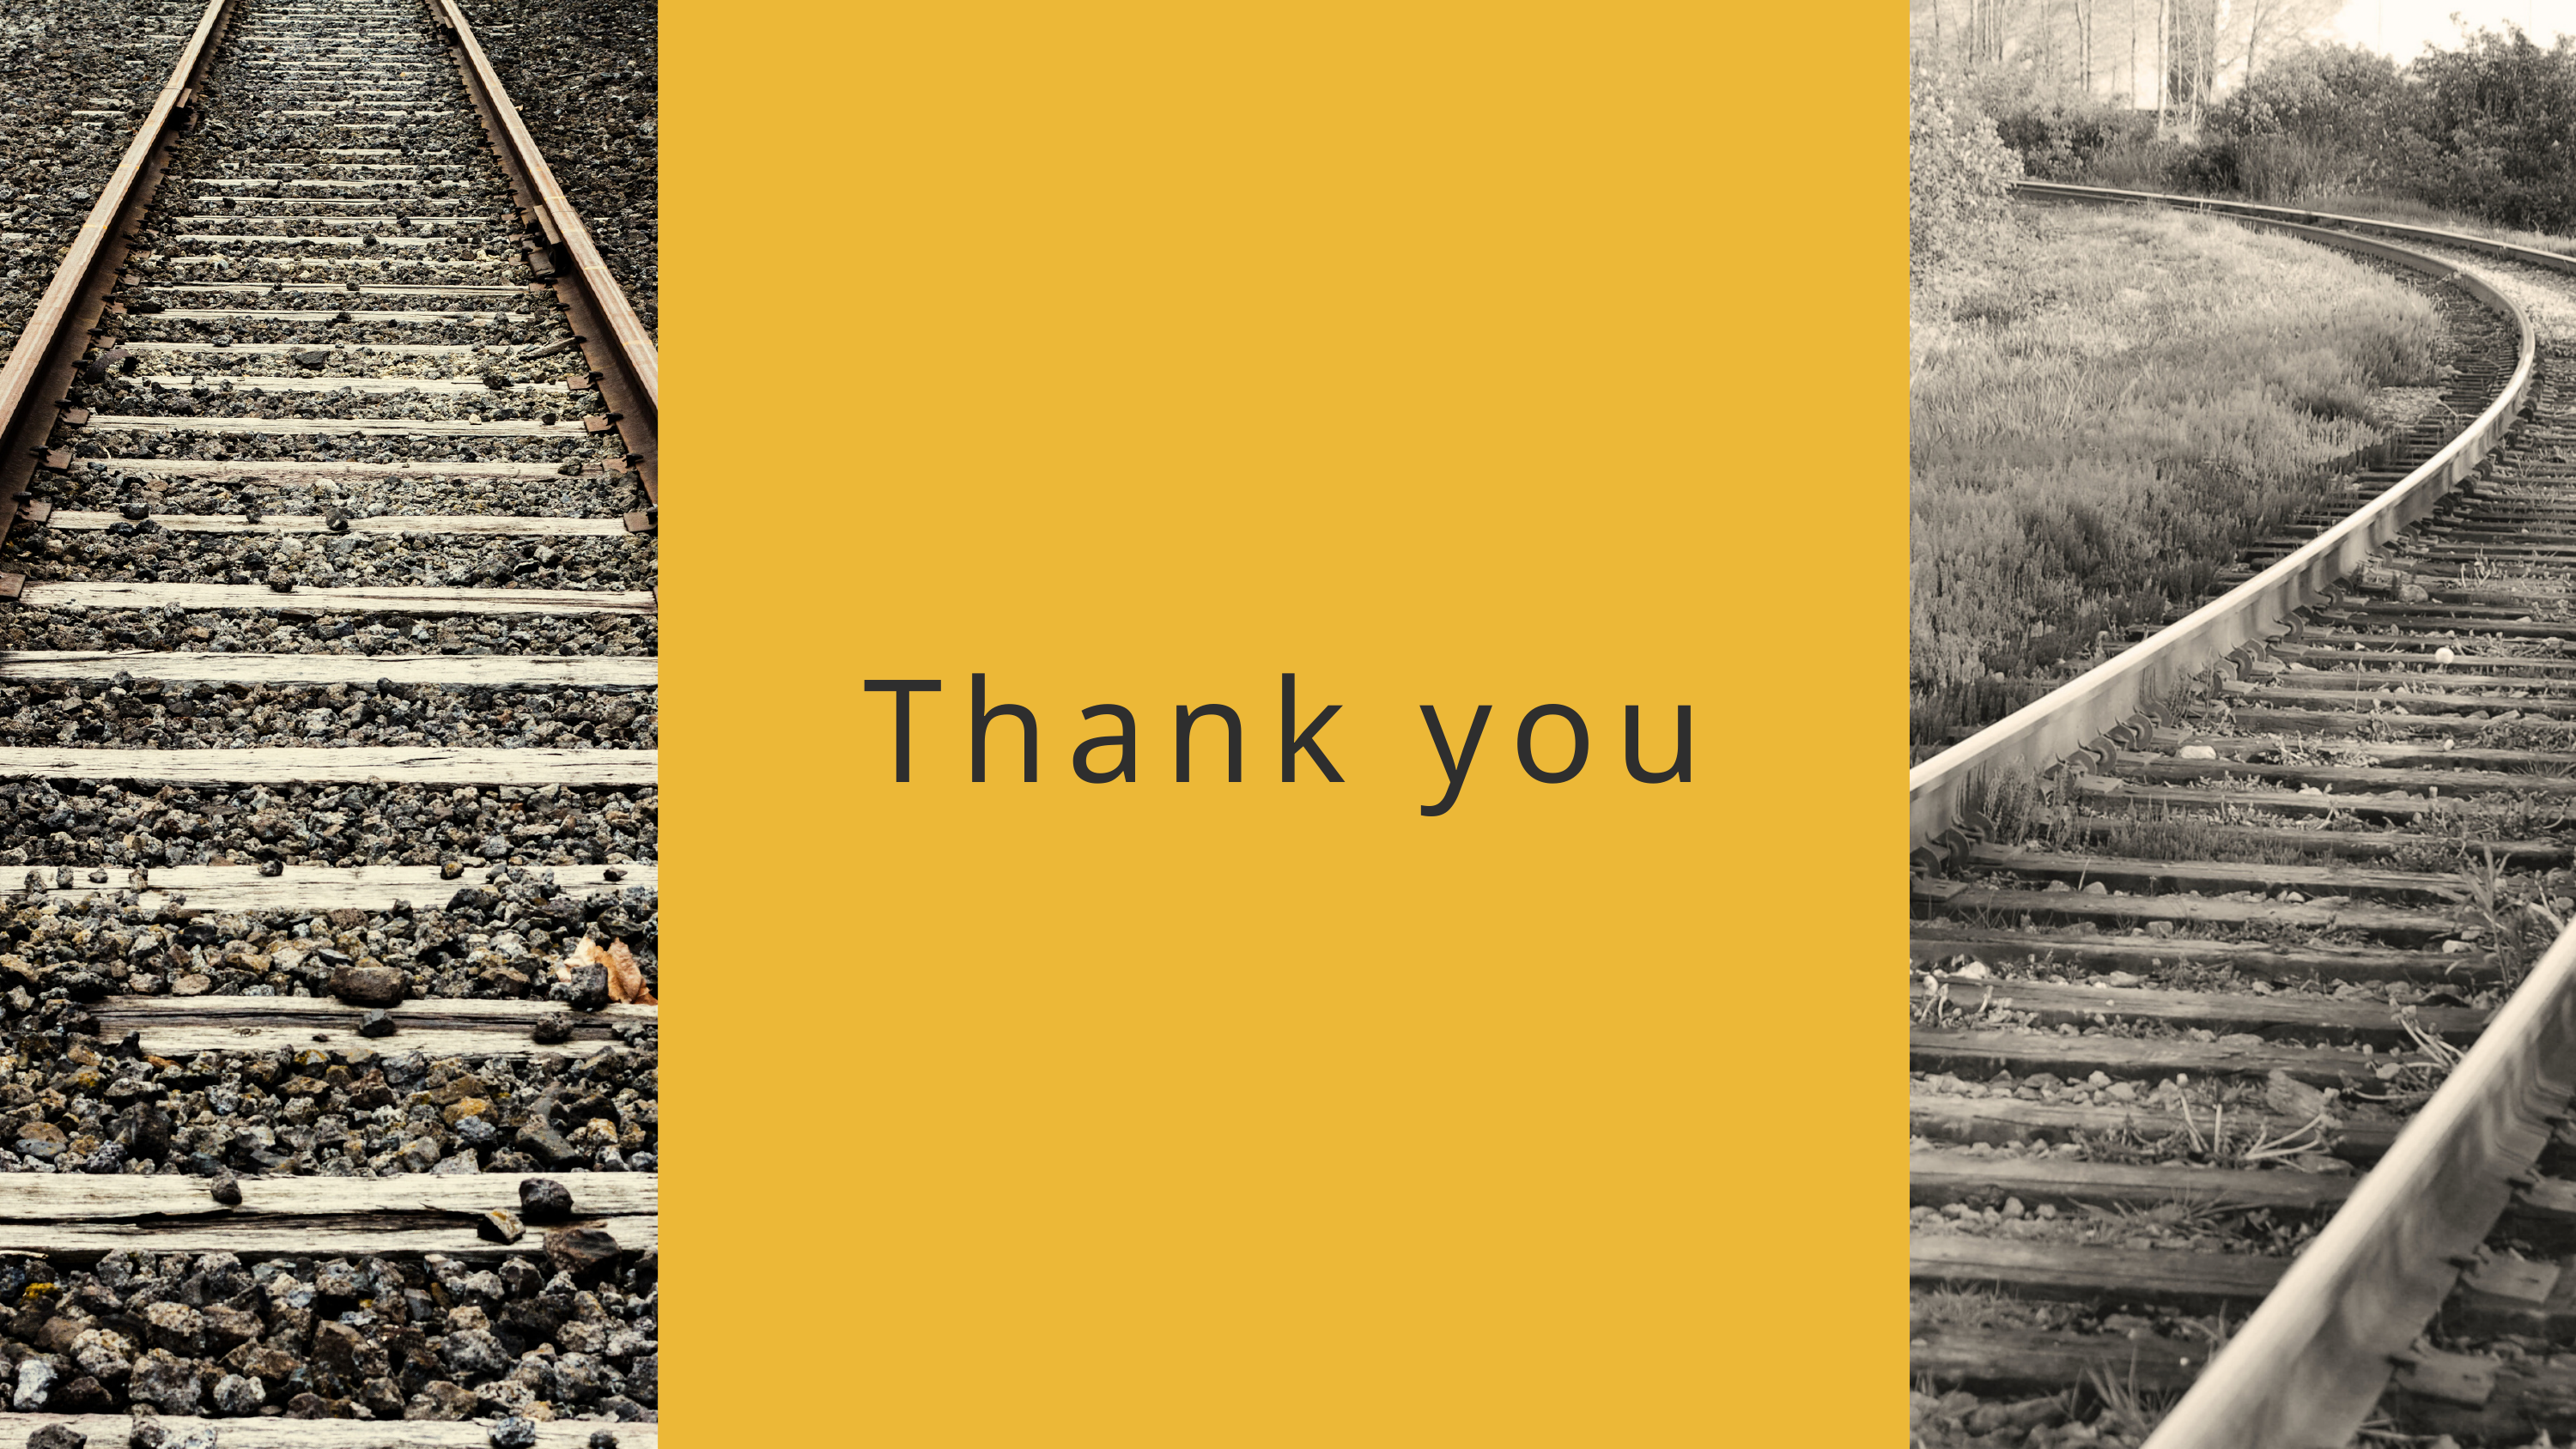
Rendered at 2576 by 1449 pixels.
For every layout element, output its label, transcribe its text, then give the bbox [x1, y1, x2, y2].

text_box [0, 0, 659, 1449]
text_box Thank you [688, 628, 1880, 812]
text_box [1909, 0, 2576, 1449]
